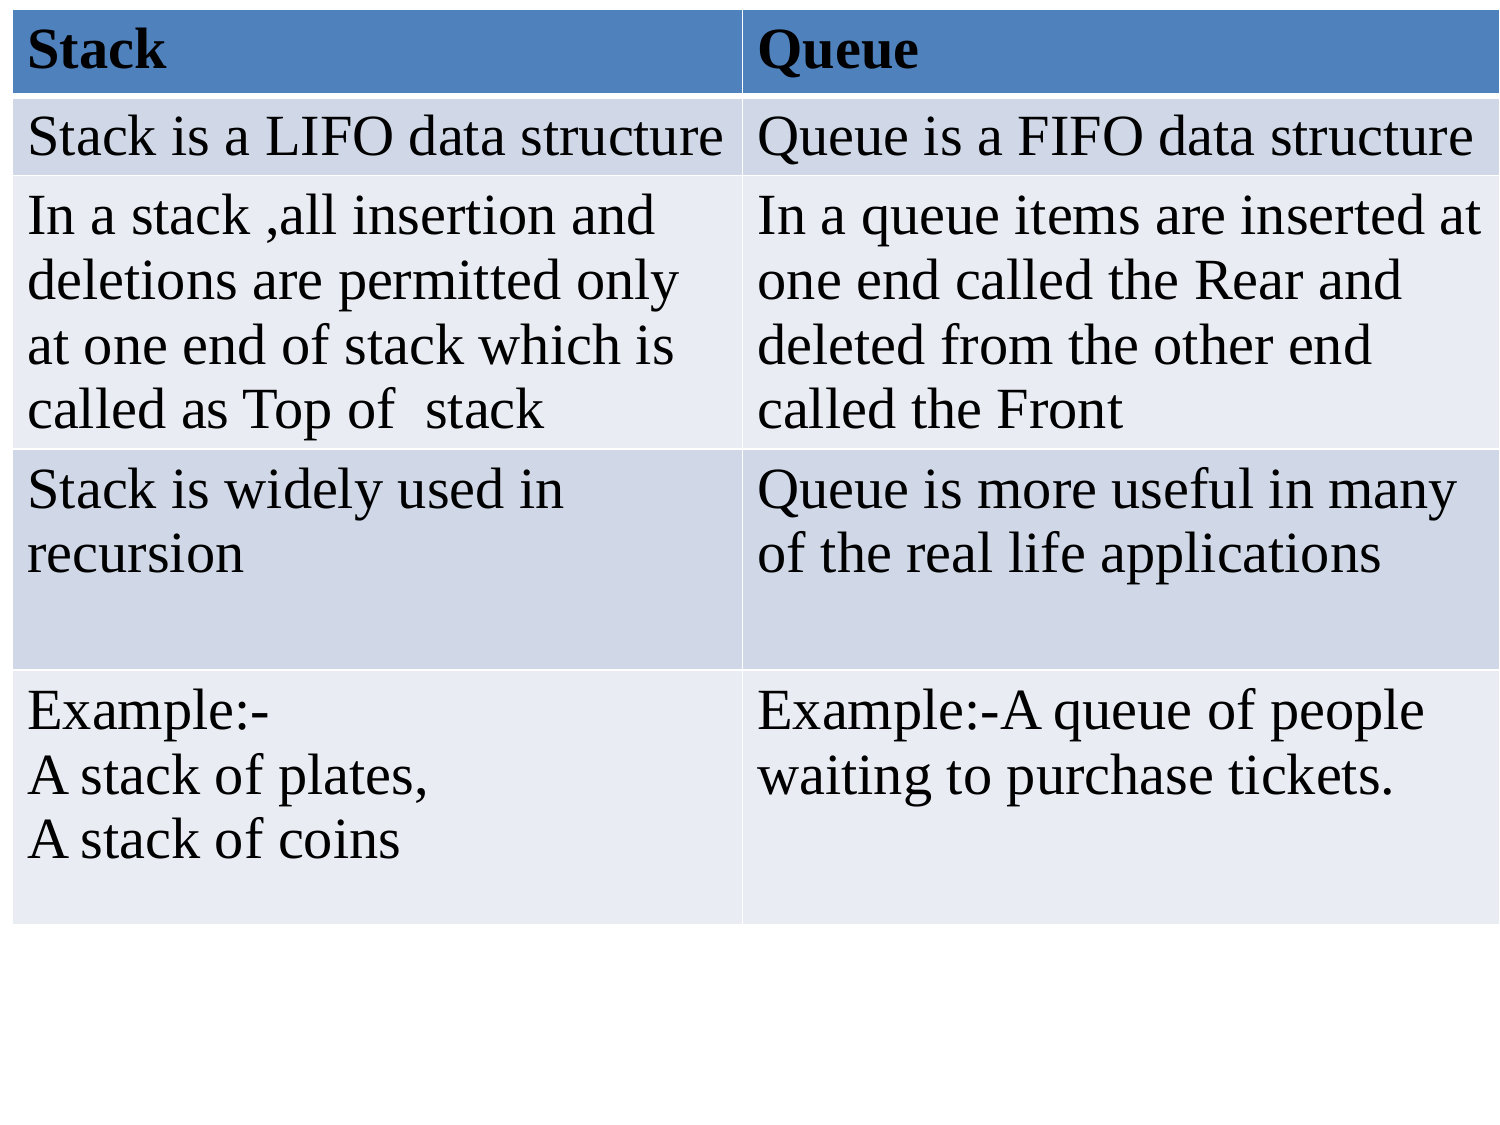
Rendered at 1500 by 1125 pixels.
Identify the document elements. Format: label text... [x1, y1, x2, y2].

table_cell Example:- A stack of plates, A stack of coins [13, 671, 742, 924]
table_cell In a stack ,all insertion and deletions are permitted only at one end of stack which is called as Top of stack [13, 176, 742, 448]
table_cell Stack is widely used in recursion [13, 450, 742, 669]
table_header Queue [743, 10, 1499, 93]
table_cell Queue is more useful in many of the real life applications [743, 450, 1499, 669]
table_header Stack [13, 10, 742, 93]
table_cell Queue is a FIFO data structure [743, 99, 1499, 175]
table_cell Example:-A queue of people waiting to purchase tickets. [743, 671, 1499, 924]
table_cell In a queue items are inserted at one end called the Rear and deleted from the other end called the Front [743, 176, 1499, 448]
table_cell Stack is a LIFO data structure [13, 99, 742, 175]
